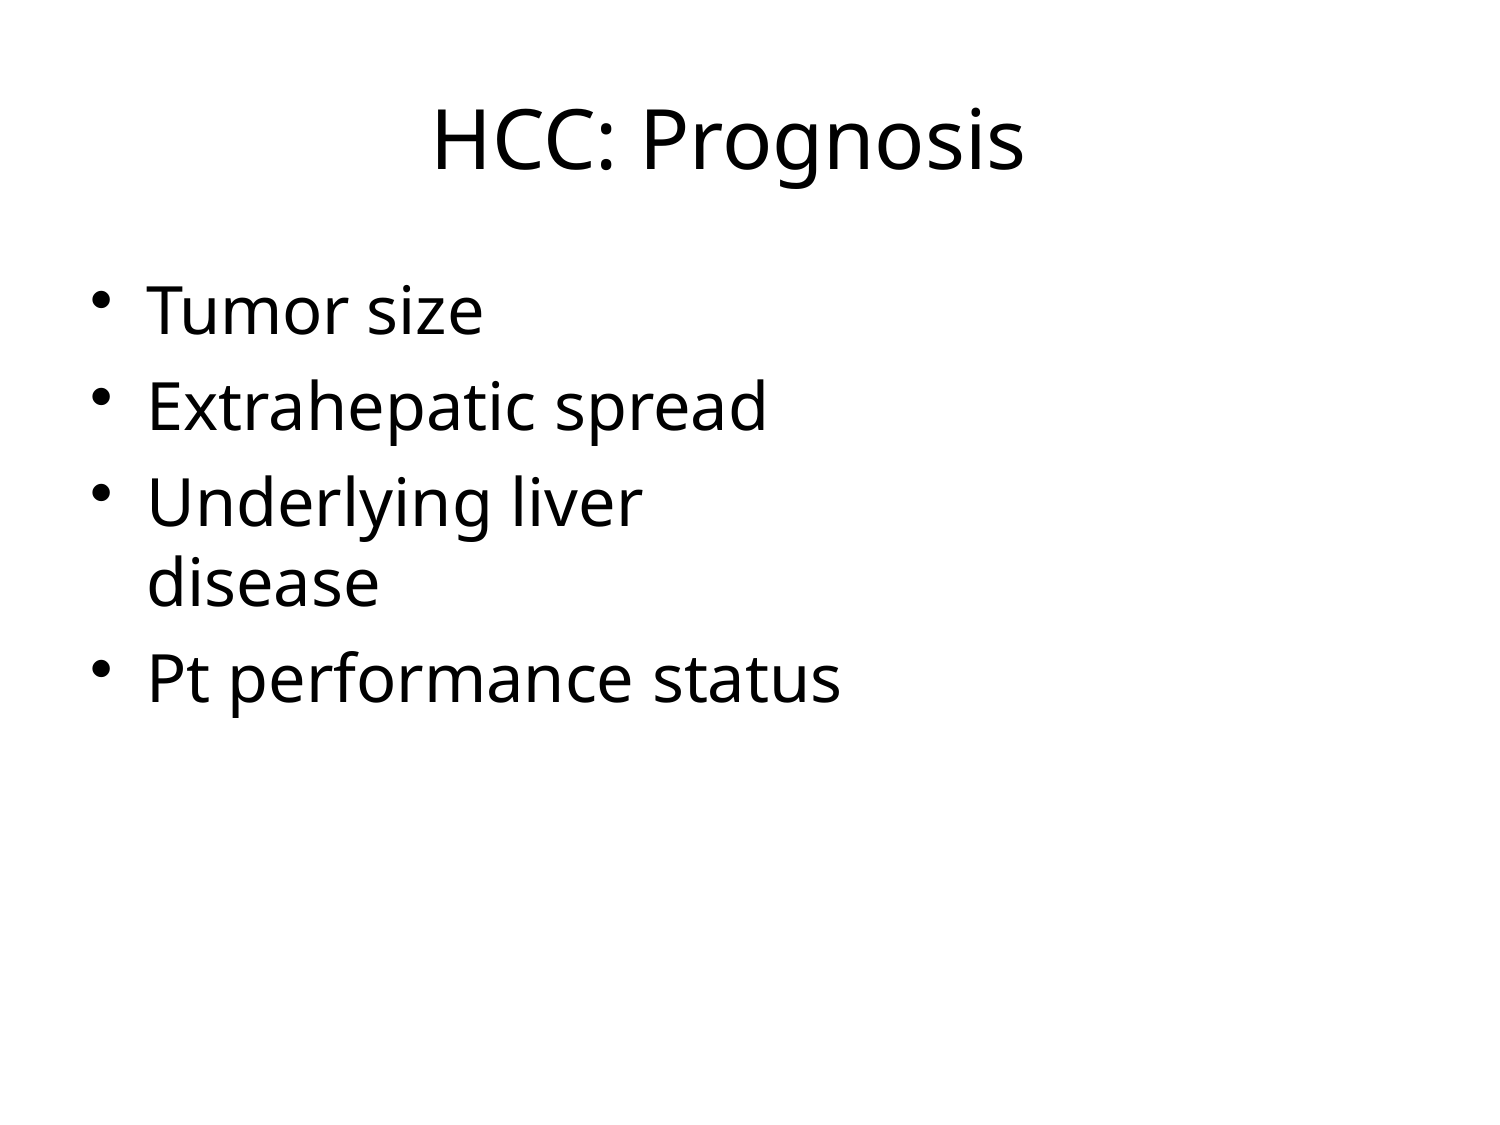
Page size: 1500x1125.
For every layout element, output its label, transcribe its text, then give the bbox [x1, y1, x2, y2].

text_box Tumor size Extrahepatic spread Underlying liver disease Pt performance status [87, 249, 857, 716]
title HCC: Prognosis [428, 84, 1072, 275]
